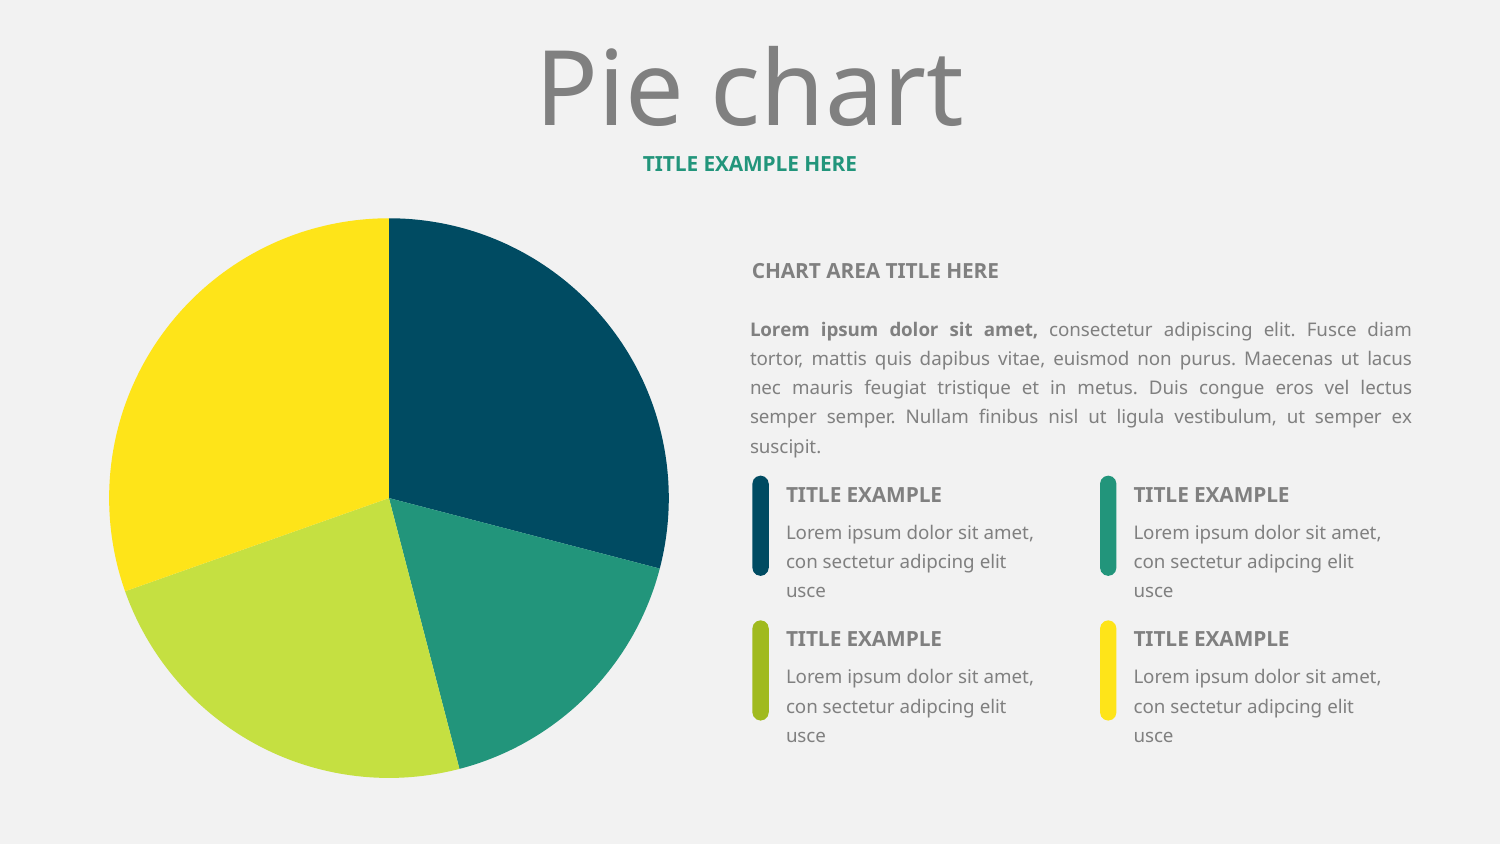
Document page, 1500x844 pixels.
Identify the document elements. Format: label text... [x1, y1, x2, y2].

text_box Lorem ipsum dolor sit amet, con sectetur adipcing elit usce [1133, 513, 1390, 572]
text_box Pie chart [306, 40, 1194, 143]
chart [66, 191, 695, 785]
text_box TITLE EXAMPLE [786, 616, 1043, 658]
text_box [751, 474, 770, 577]
text_box Lorem ipsum dolor sit amet, con sectetur adipcing elit usce [786, 513, 1043, 572]
text_box [1098, 474, 1118, 577]
text_box [751, 619, 770, 722]
text_box TITLE EXAMPLE [1133, 616, 1390, 658]
text_box [1098, 619, 1118, 722]
text_box TITLE EXAMPLE [786, 472, 1043, 513]
text_box TITLE EXAMPLE HERE [525, 142, 975, 192]
text_box Lorem ipsum dolor sit amet, consectetur adipiscing elit. Fusce diam tortor, mattis quis dapibus vitae, euismod non purus. Maecenas ut lacus nec mauris feugiat tristique et in metus. Duis congue eros vel lectus semper semper. Nullam finibus nisl ut ligula vestibulum, ut semper ex suscipit. [750, 299, 1424, 442]
text_box CHART AREA TITLE HERE [751, 249, 1424, 300]
text_box Lorem ipsum dolor sit amet, con sectetur adipcing elit usce [1133, 658, 1390, 717]
text_box TITLE EXAMPLE [1133, 472, 1390, 513]
text_box Lorem ipsum dolor sit amet, con sectetur adipcing elit usce [786, 658, 1043, 717]
